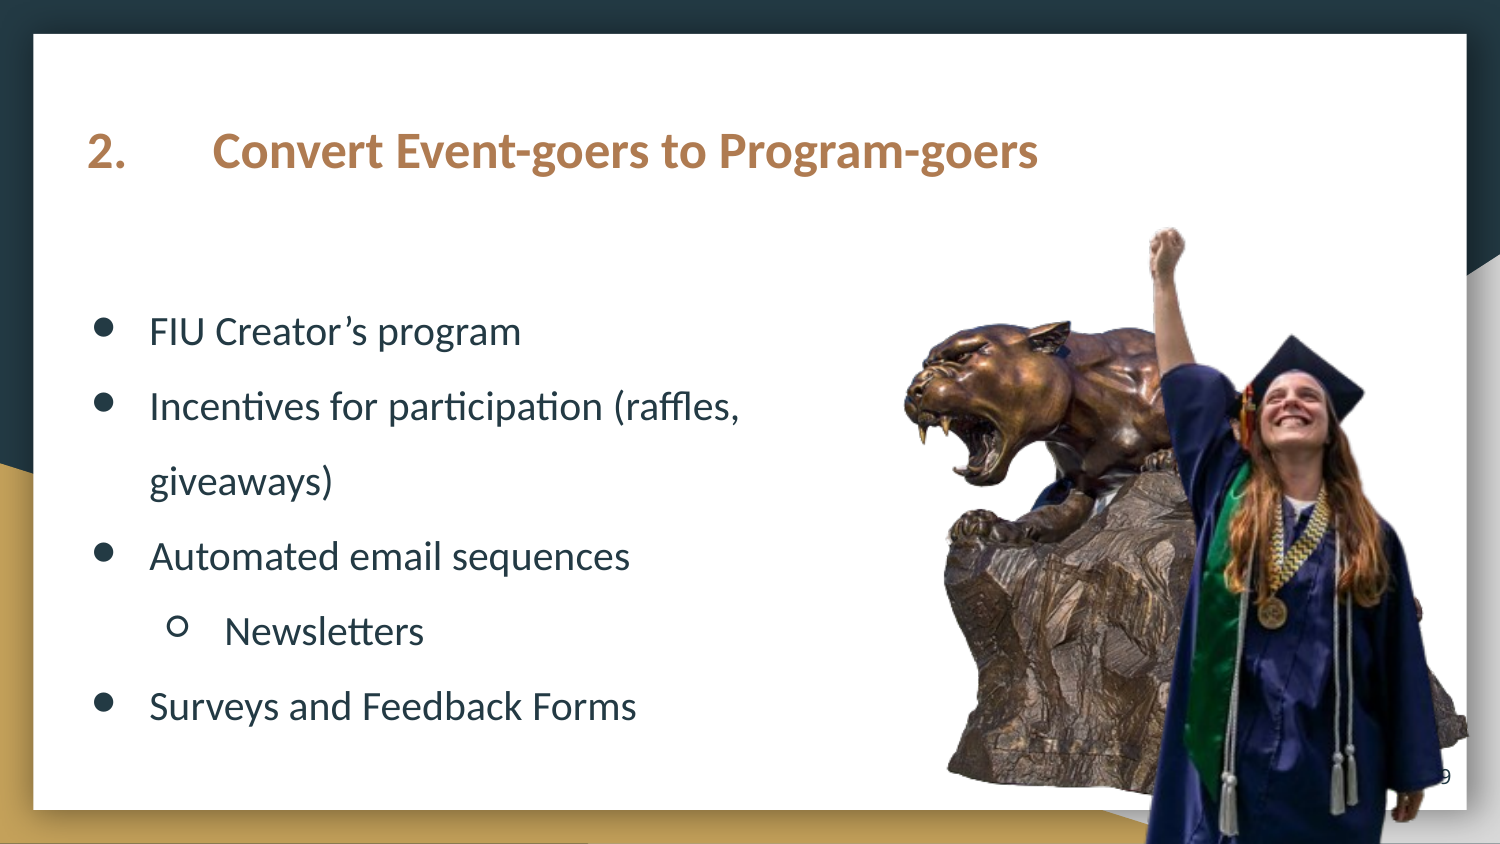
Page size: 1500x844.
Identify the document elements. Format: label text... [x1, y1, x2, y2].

title 2. Convert Event-goers to Program-goers [71, 101, 1086, 258]
picture [835, 87, 1500, 844]
list FIU Creator’s program Incentives for participation (raffles, giveaways) Automated email sequences Newsletters Surveys and Feedback Forms [59, 264, 830, 709]
